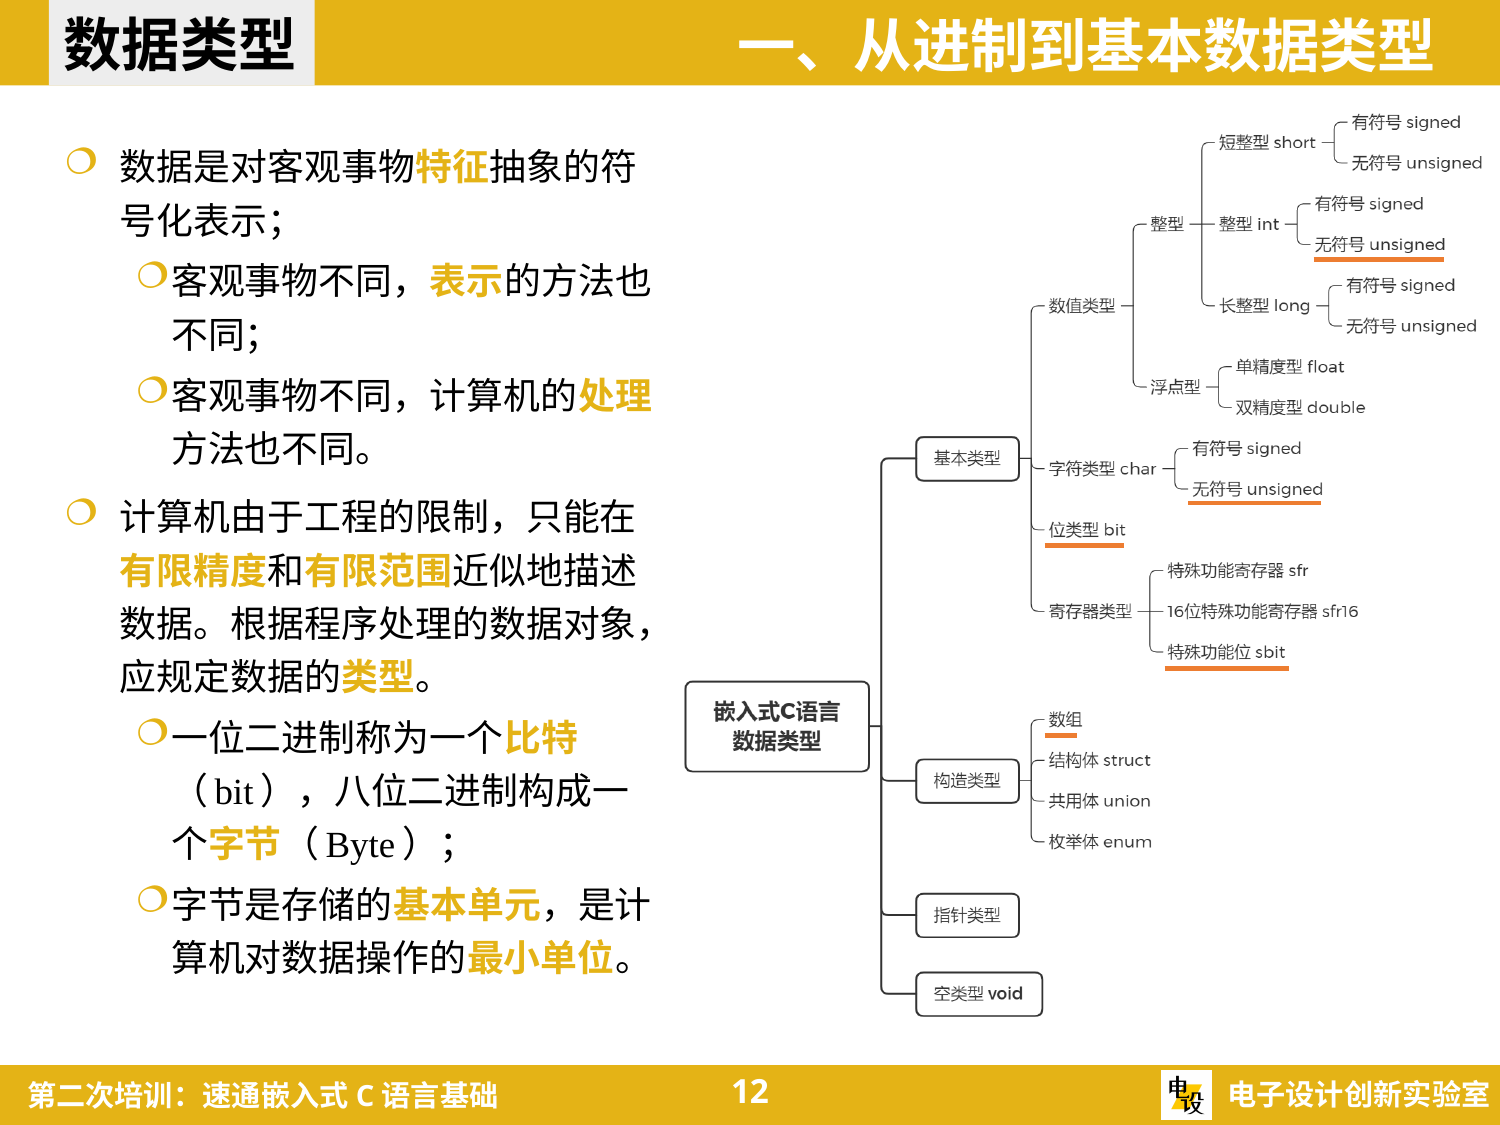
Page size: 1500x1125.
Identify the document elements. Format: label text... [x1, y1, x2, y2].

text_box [683, 103, 1500, 1022]
list 数据是对客观事物特征抽象的符号化表示； 客观事物不同，表示的方法也不同； 客观事物不同，计算机的处理方法也不同。 计算机由于工程的限制，只能在有限精度和有限范围近似地描述数据。根据程序处理的数据对象，应规定数据的类型。 一位二进制称为一个比特（bit），八位二进制构成一个字节（Byte）； 字节是存储的基本单元，是计算机对数据操作的最小单位。 [48, 127, 674, 1022]
picture [1161, 1070, 1212, 1120]
list 一、从进制到基本数据类型 [657, 9, 1451, 80]
slide_number 12 [657, 1063, 843, 1124]
list 数据类型 [47, 0, 316, 87]
